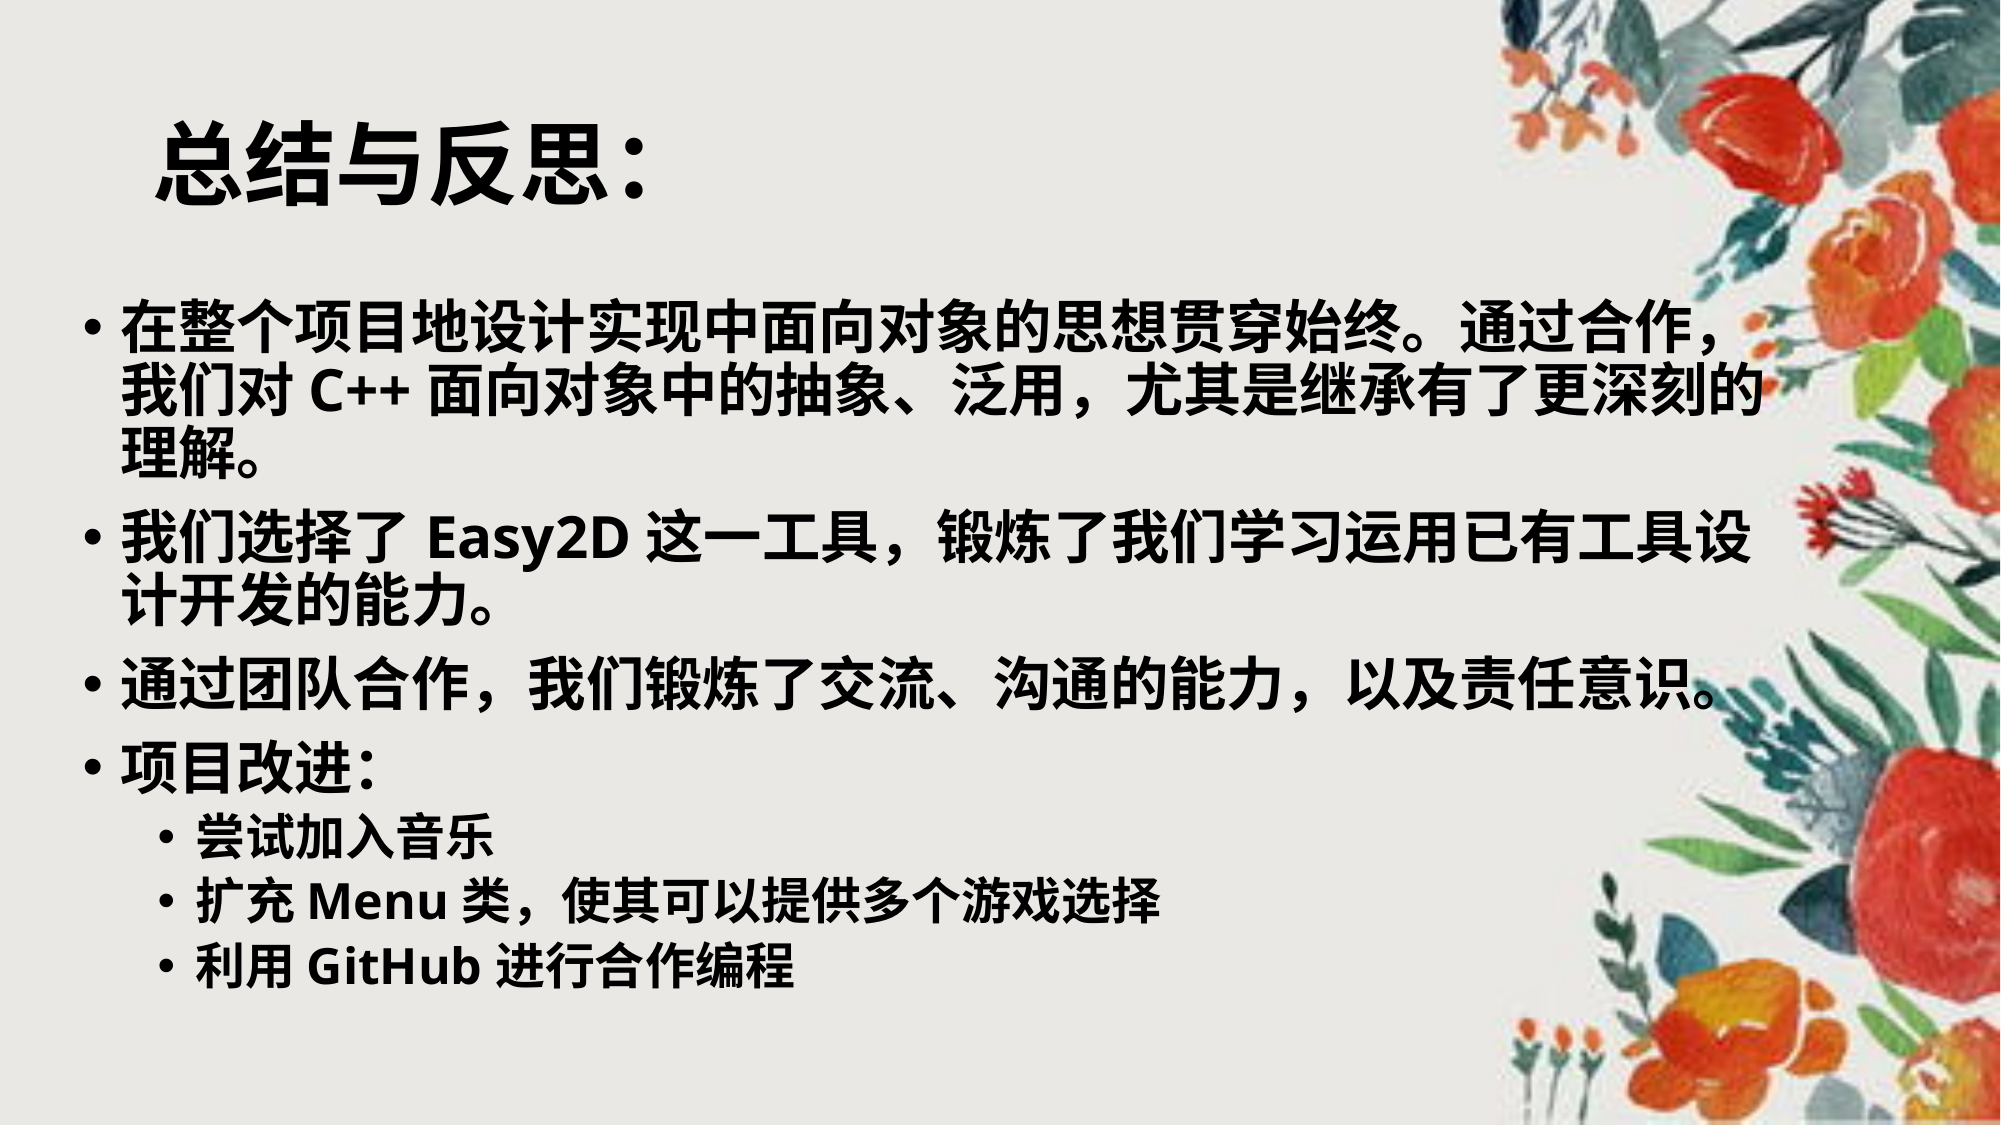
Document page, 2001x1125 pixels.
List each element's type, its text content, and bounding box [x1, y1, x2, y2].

list 在整个项目地设计实现中面向对象的思想贯穿始终。通过合作，我们对C++面向对象中的抽象、泛用，尤其是继承有了更深刻的理解。 我们选择了Easy2D这一工具，锻炼了我们学习运用已有工具设计开发的能力。 通过团队合作，我们锻炼了交流、沟通的能力，以及责任意识。 项目改进： 尝试加入音乐 扩充Menu类，使其可以提供多个游戏选择 利用GitHub进行合作编程 [67, 291, 1793, 1005]
title 总结与反思： [137, 59, 1863, 278]
picture [0, 0, 2001, 1125]
